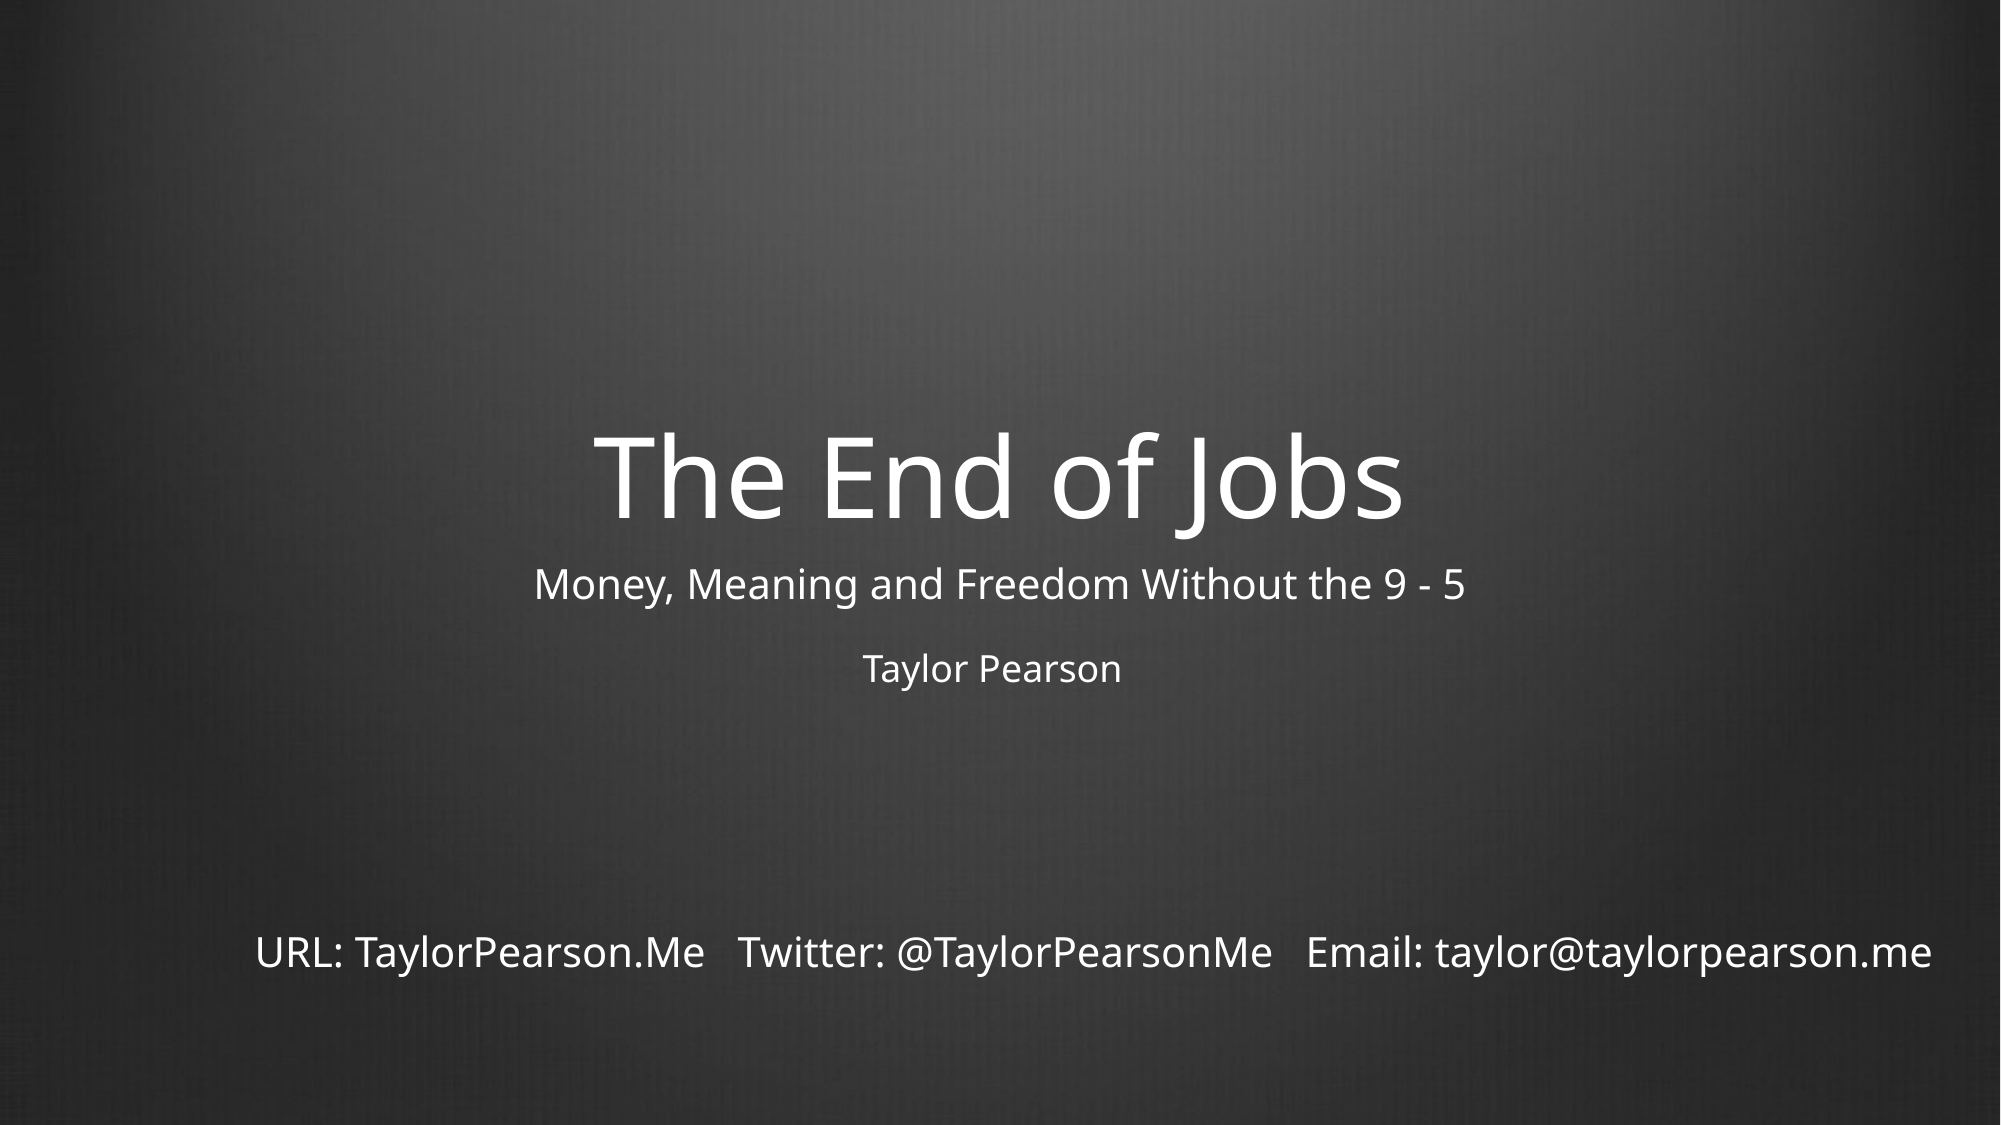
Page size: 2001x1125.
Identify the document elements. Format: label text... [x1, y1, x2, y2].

title The End of Jobs [150, 387, 1850, 549]
subtitle Money, Meaning and Freedom Without the 9 - 5 [150, 549, 1850, 694]
footer URL: TaylorPearson.Me Twitter: @TaylorPearsonMe Email: taylor@taylorpearson.me [239, 825, 2000, 1078]
text_box Taylor Pearson [762, 637, 1223, 698]
